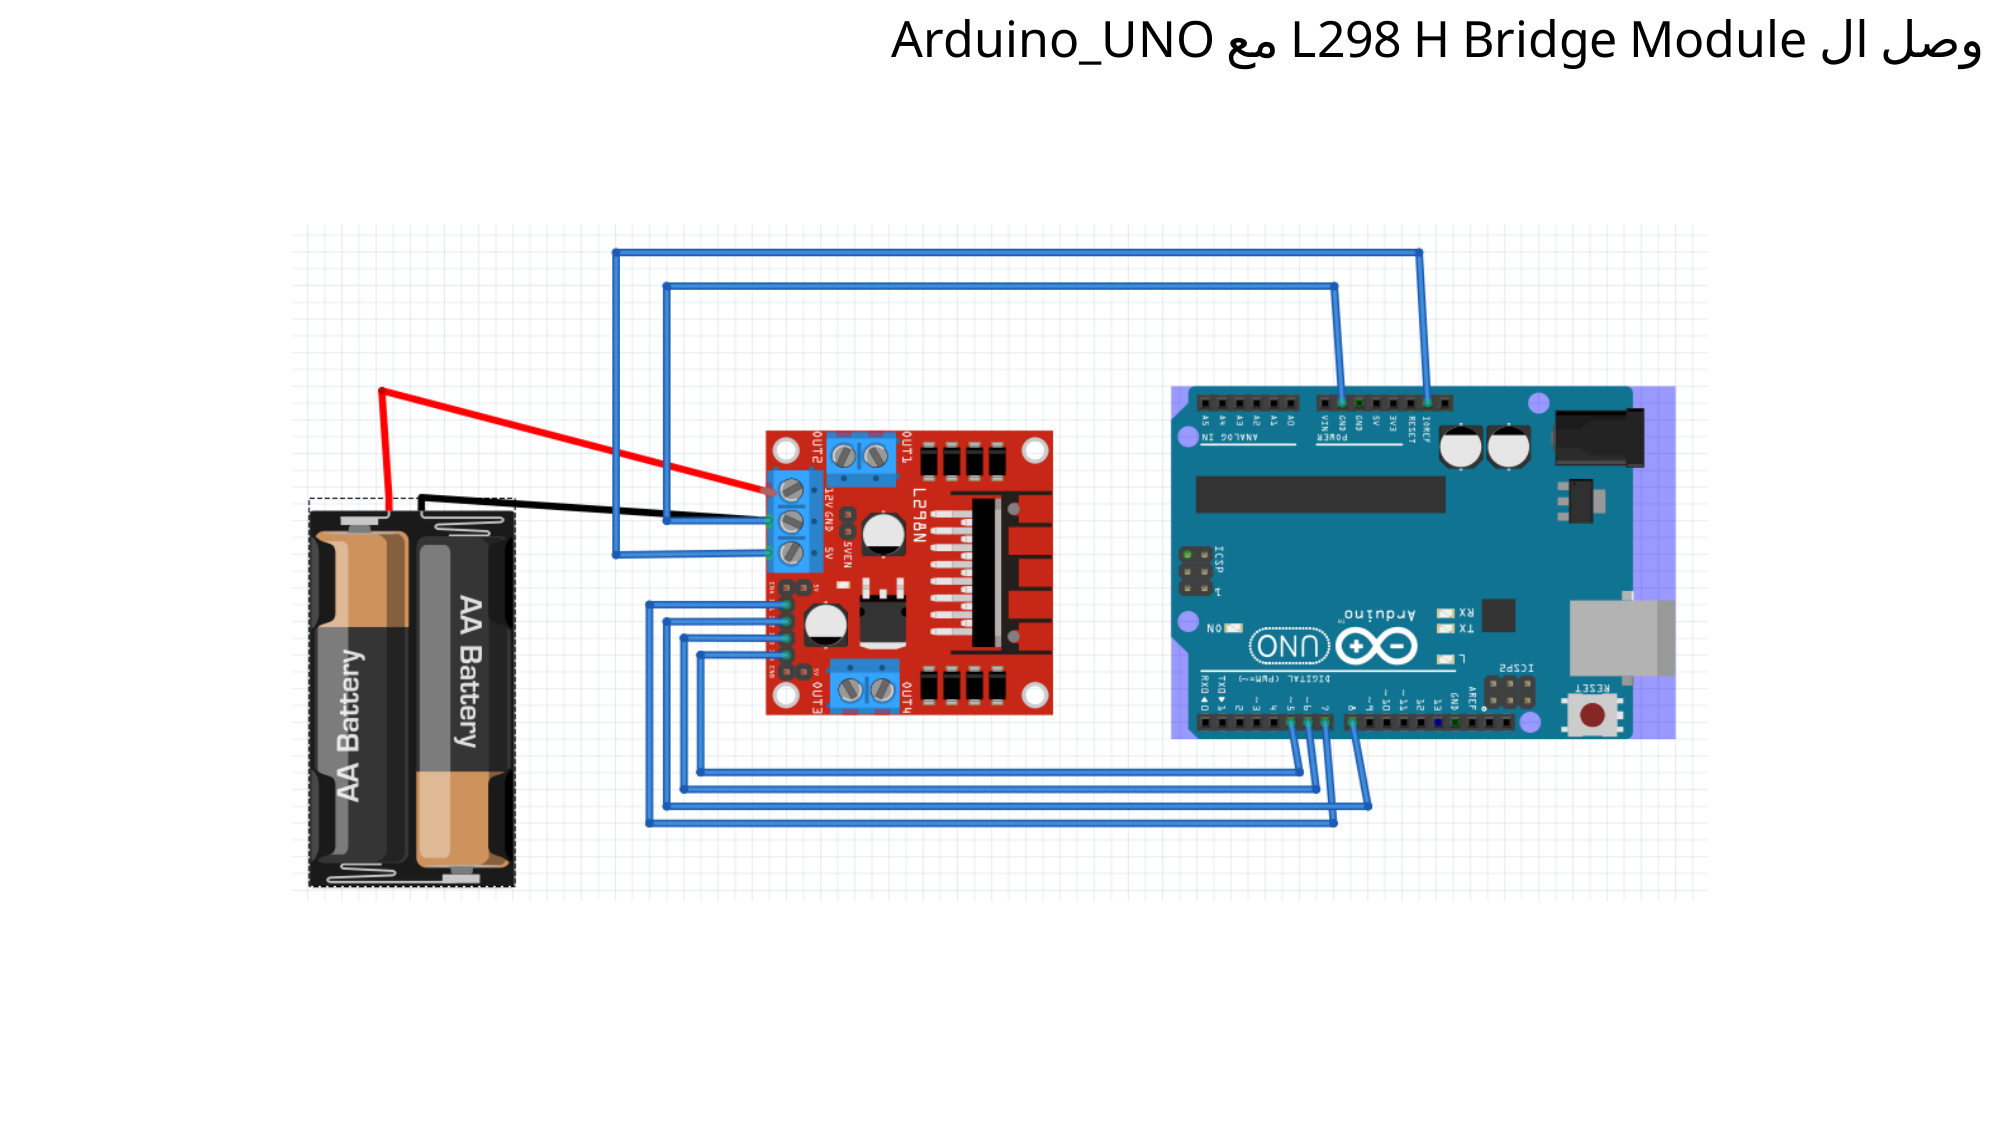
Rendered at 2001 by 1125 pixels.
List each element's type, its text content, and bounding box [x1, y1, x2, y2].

text_box وصل ال L298 H Bridge Module مع Arduino_UNO [670, 0, 2000, 75]
picture [292, 224, 1708, 901]
